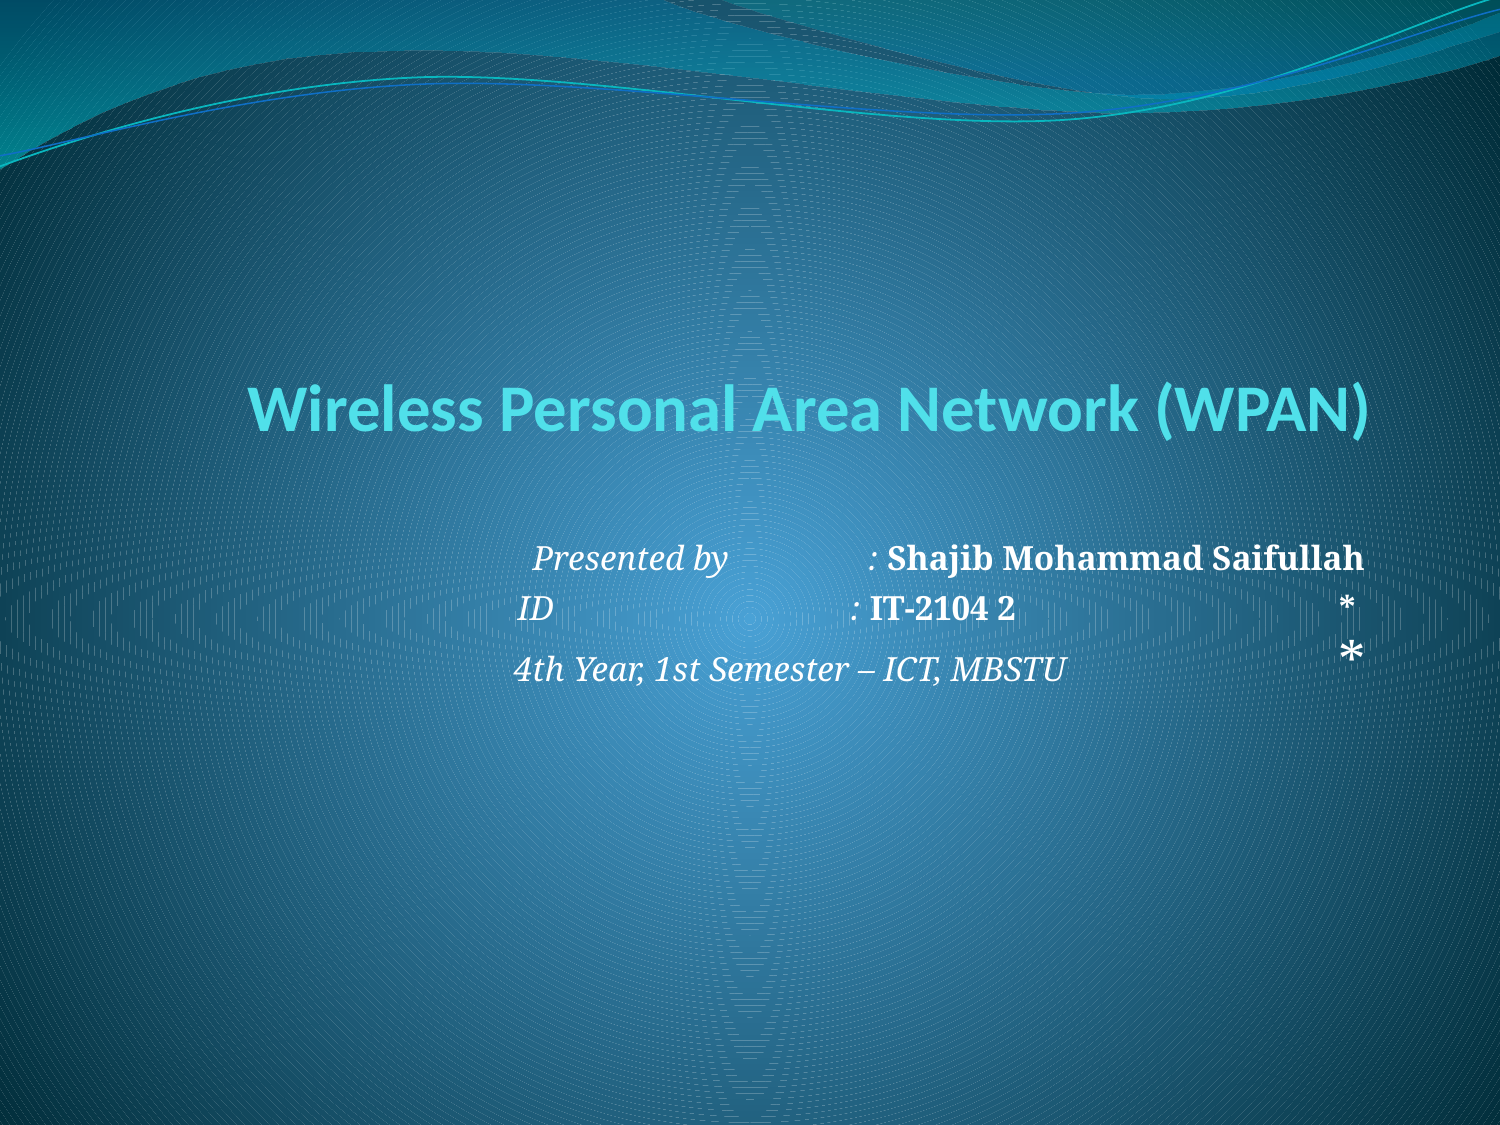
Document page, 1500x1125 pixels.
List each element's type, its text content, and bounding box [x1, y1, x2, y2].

title Wireless Personal Area Network (WPAN) [87, 224, 1376, 525]
subtitle Presented by : Shajib Mohammad Saifullah ID : IT-2104 2 * 4th Year, 1st Semester – ICT, MBSTU * [87, 529, 1376, 863]
